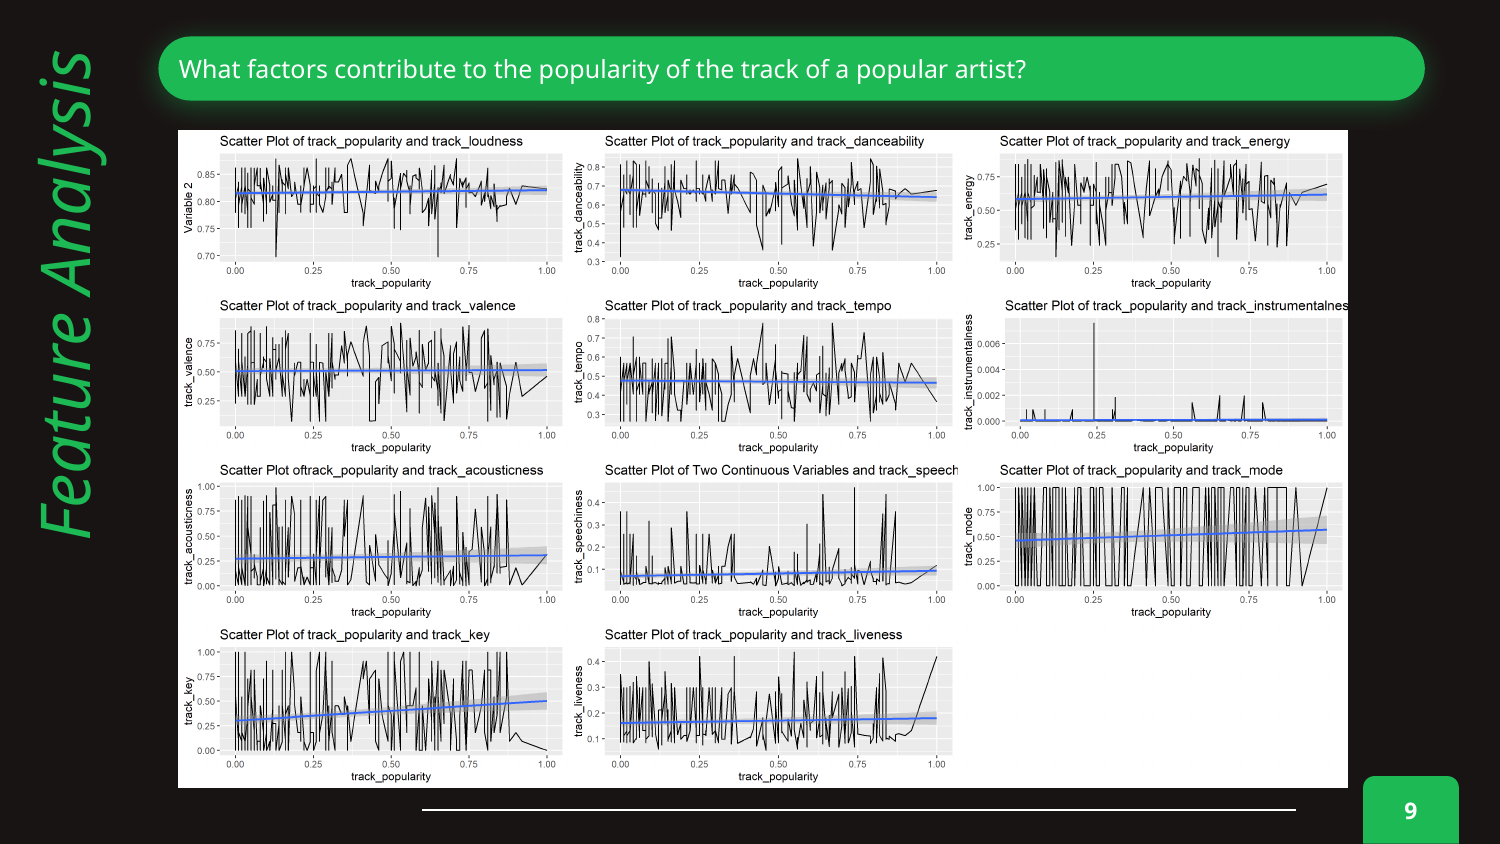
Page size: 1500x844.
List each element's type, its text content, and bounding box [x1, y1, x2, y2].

text_box What factors contribute to the popularity of the track of a popular artist? [158, 36, 1425, 101]
text_box [1363, 776, 1459, 844]
text_box Feature Analysis [16, 10, 110, 553]
picture [178, 129, 1348, 788]
slide_number 9 [1374, 787, 1447, 833]
